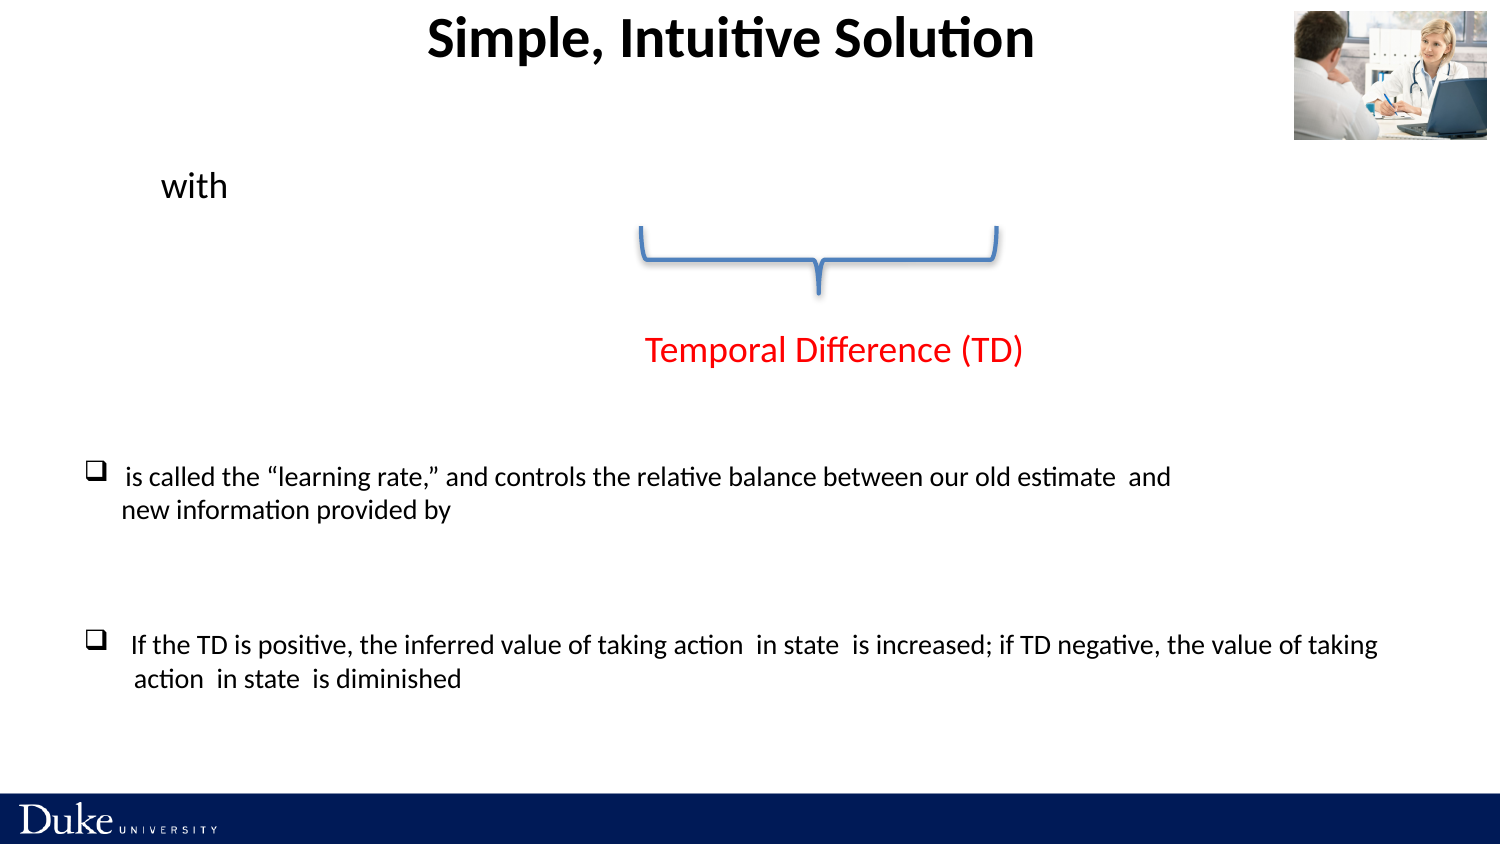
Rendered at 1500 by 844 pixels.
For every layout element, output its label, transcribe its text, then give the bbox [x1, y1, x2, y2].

picture [0, 0, 1500, 844]
text_box [638, 225, 999, 296]
text_box Simple, Intuitive Solution [30, 0, 1377, 77]
text_box Temporal Difference (TD) [630, 318, 1074, 378]
